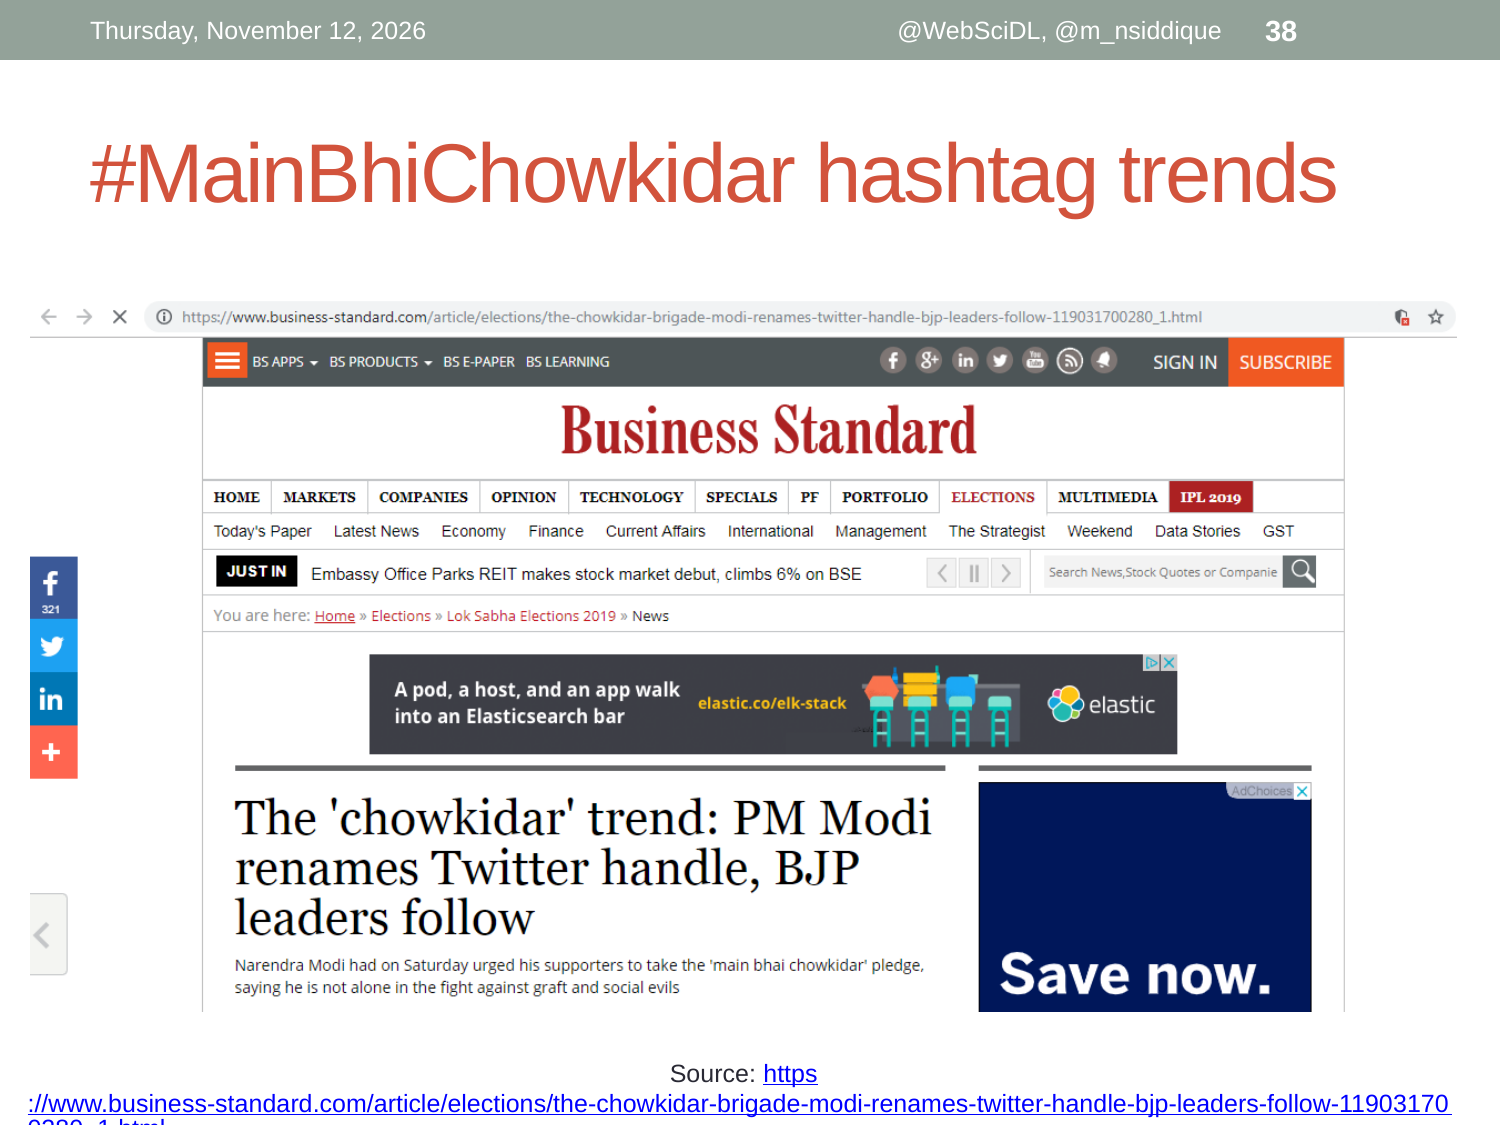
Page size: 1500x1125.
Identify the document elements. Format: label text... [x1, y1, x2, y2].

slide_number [75, 3, 550, 57]
slide_number 38 [1250, 3, 1425, 57]
text_box Source: https://www.business-standard.com/article/elections/the-chowkidar-brigade-modi-renames-twitter-handle-bjp-leaders-follow-119031700280_1.html [12, 1049, 1475, 1106]
title #MainBhiChowkidar hashtag trends [75, 87, 1425, 250]
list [30, 299, 1457, 1013]
footer @WebSciDL, @m_nsiddique [562, 3, 1238, 57]
